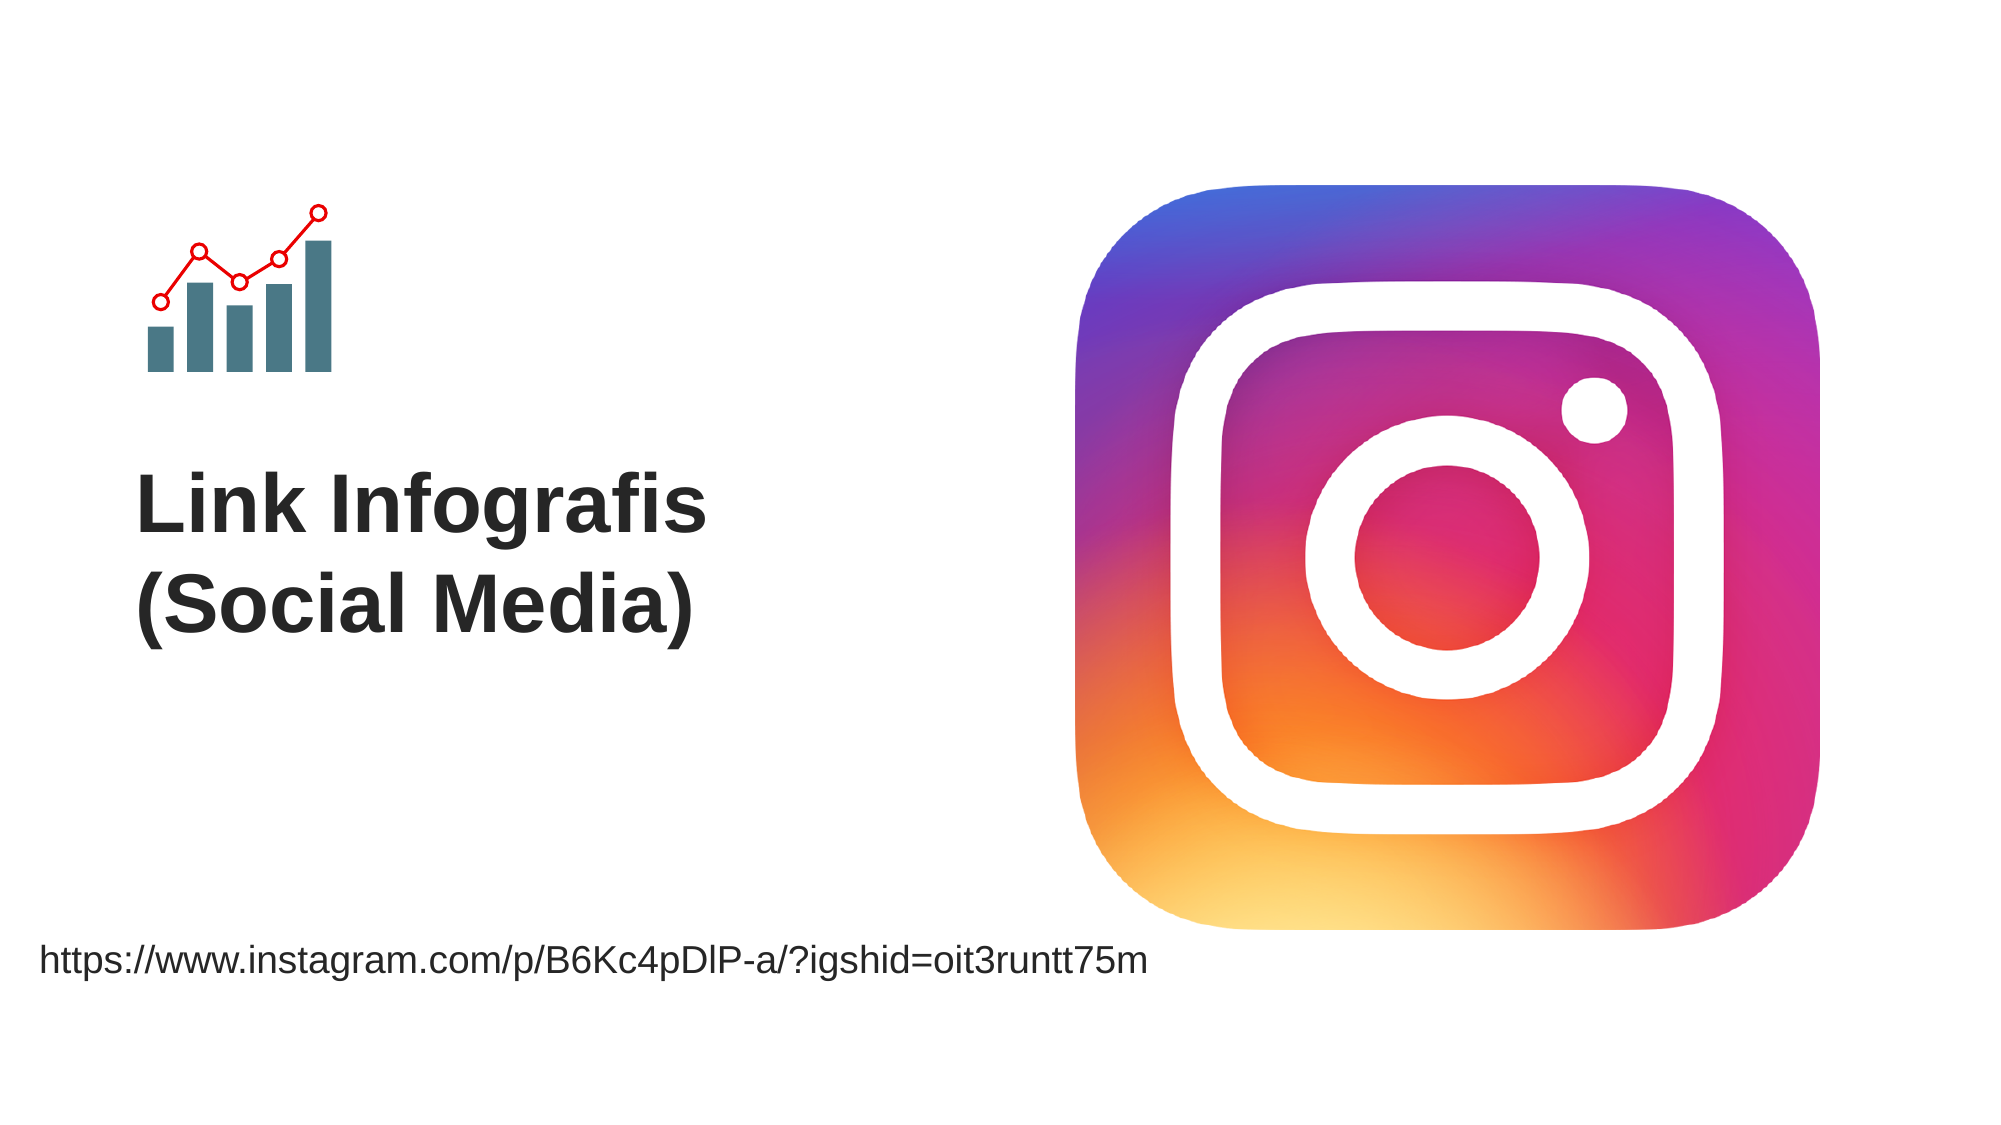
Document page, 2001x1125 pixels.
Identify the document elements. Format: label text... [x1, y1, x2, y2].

picture [1038, 142, 1878, 983]
text_box Link Infografis (Social Media) [120, 441, 845, 656]
text_box https://www.instagram.com/p/B6Kc4pDlP-a/?igshid=oit3runtt75m [24, 927, 1188, 989]
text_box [147, 205, 332, 372]
